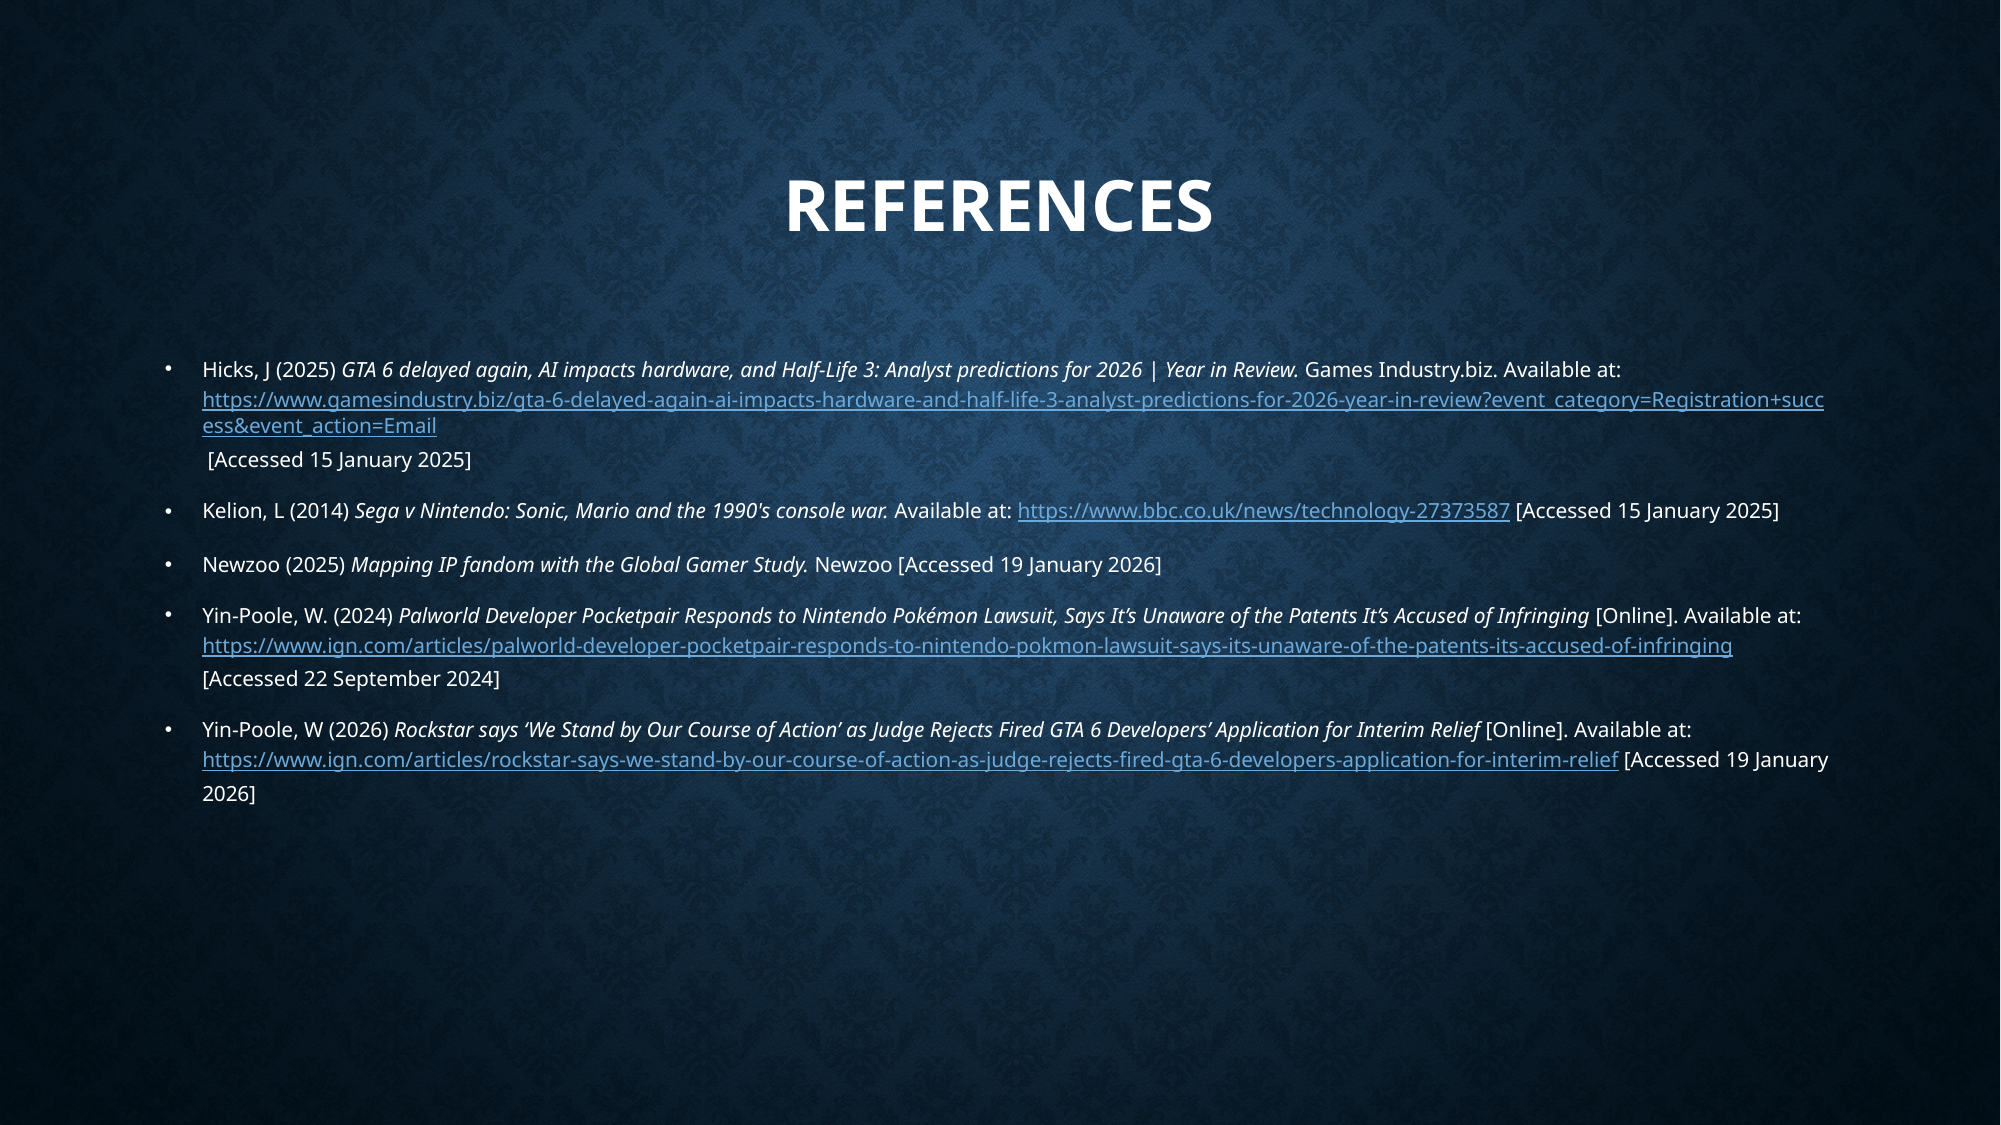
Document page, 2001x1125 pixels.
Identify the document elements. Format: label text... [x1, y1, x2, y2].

list Hicks, J (2025) GTA 6 delayed again, AI impacts hardware, and Half-Life 3: Analyst predictions for 2026 | Year in Review. Games Industry.biz. Available at: https://www.gamesindustry.biz/gta-6-delayed-again-ai-impacts-hardware-and-half-life-3-analyst-predictions-for-2026-year-in-review?event_category=Registration+success&event_action=Email [Accessed 15 January 2025] Kelion, L (2014) Sega v Nintendo: Sonic, Mario and the 1990's console war. Available at: https://www.bbc.co.uk/news/technology-27373587 [Accessed 15 January 2025] Newzoo (2025) Mapping IP fandom with the Global Gamer Study. Newzoo [Accessed 19 January 2026] Yin-Poole, W. (2024) Palworld Developer Pocketpair Responds to Nintendo Pokémon Lawsuit, Says It’s Unaware of the Patents It’s Accused of Infringing [Online]. Available at: https://www.ign.com/articles/palworld-developer-pocketpair-responds-to-nintendo-pokmon-lawsuit-says-its-unaware-of-the-patents-its-accused-of-infringing [Accessed 22 September 2024] Yin-Poole, W (2026) Rockstar says ‘We Stand by Our Course of Action’ as Judge Rejects Fired GTA 6 Developers’ Application for Interim Relief [Online]. Available at: https://www.ign.com/articles/rockstar-says-we-stand-by-our-course-of-action-as-judge-rejects-fired-gta-6-developers-application-for-interim-relief [Accessed 19 January 2026] [149, 343, 1849, 950]
title References [149, 99, 1849, 318]
